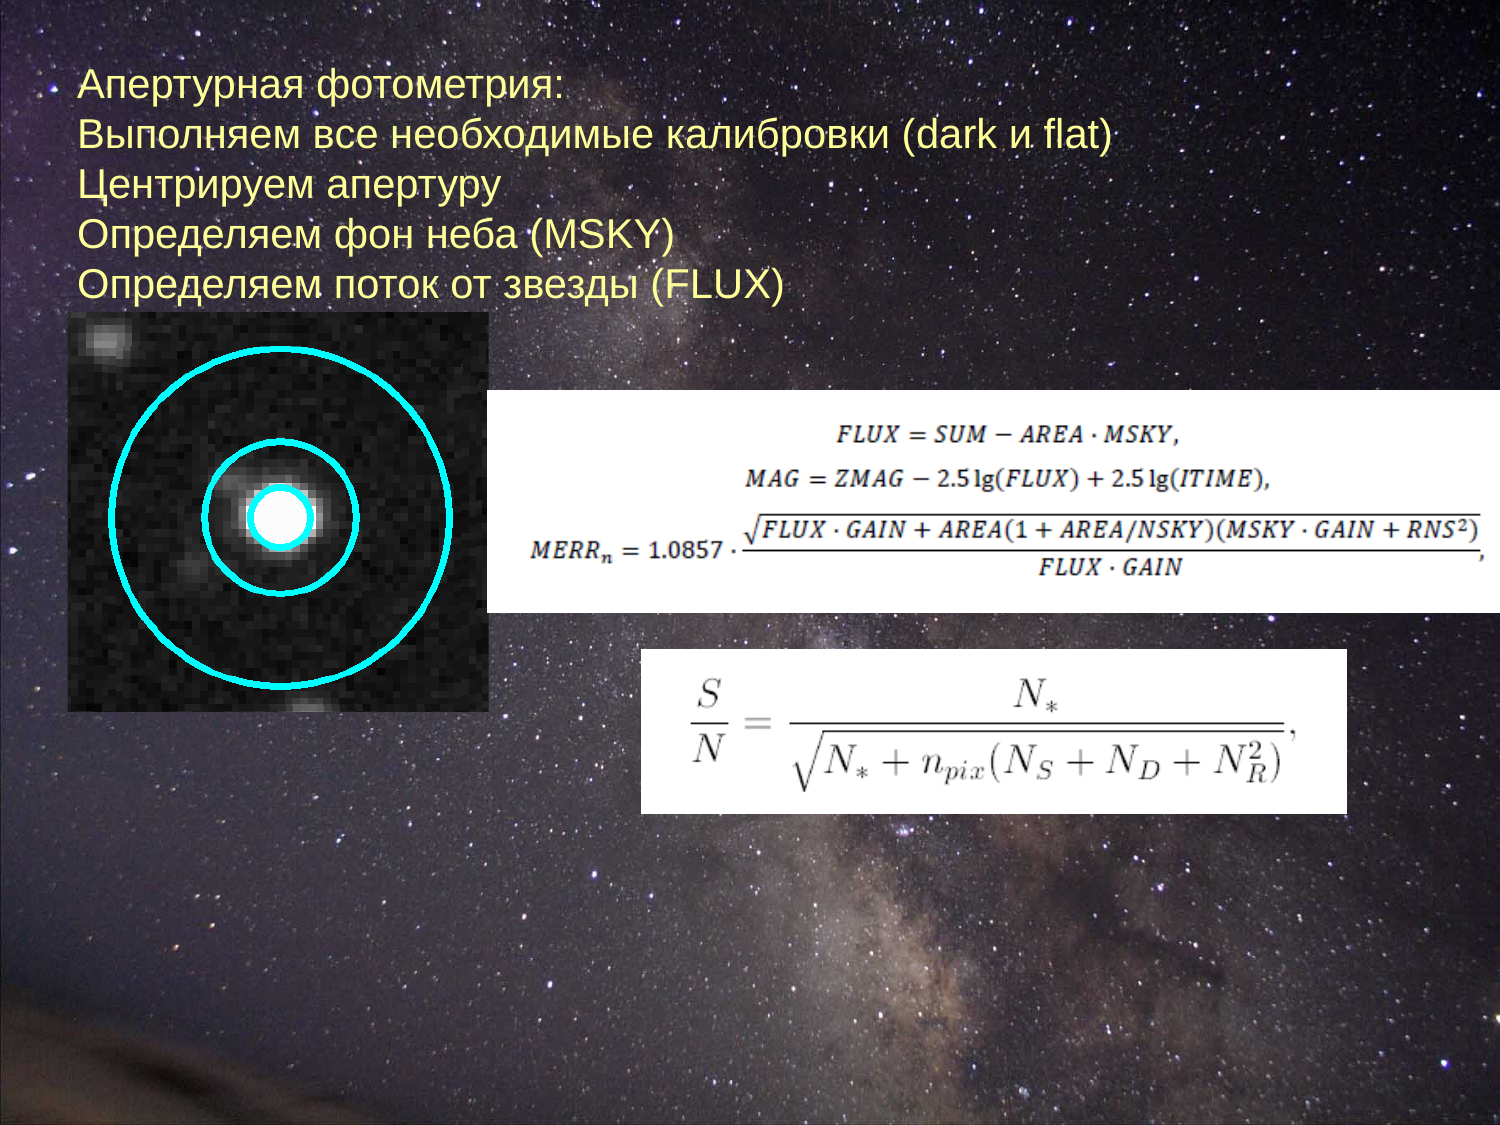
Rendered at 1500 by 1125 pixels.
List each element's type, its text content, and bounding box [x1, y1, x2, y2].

picture [0, 0, 1500, 1125]
text_box Апертурная фотометрия: Выполняем все необходимые калибровки (dark и flat) Центрируем апертуру Определяем фон неба (MSKY) Определяем поток от звезды (FLUX) [62, 49, 1475, 389]
